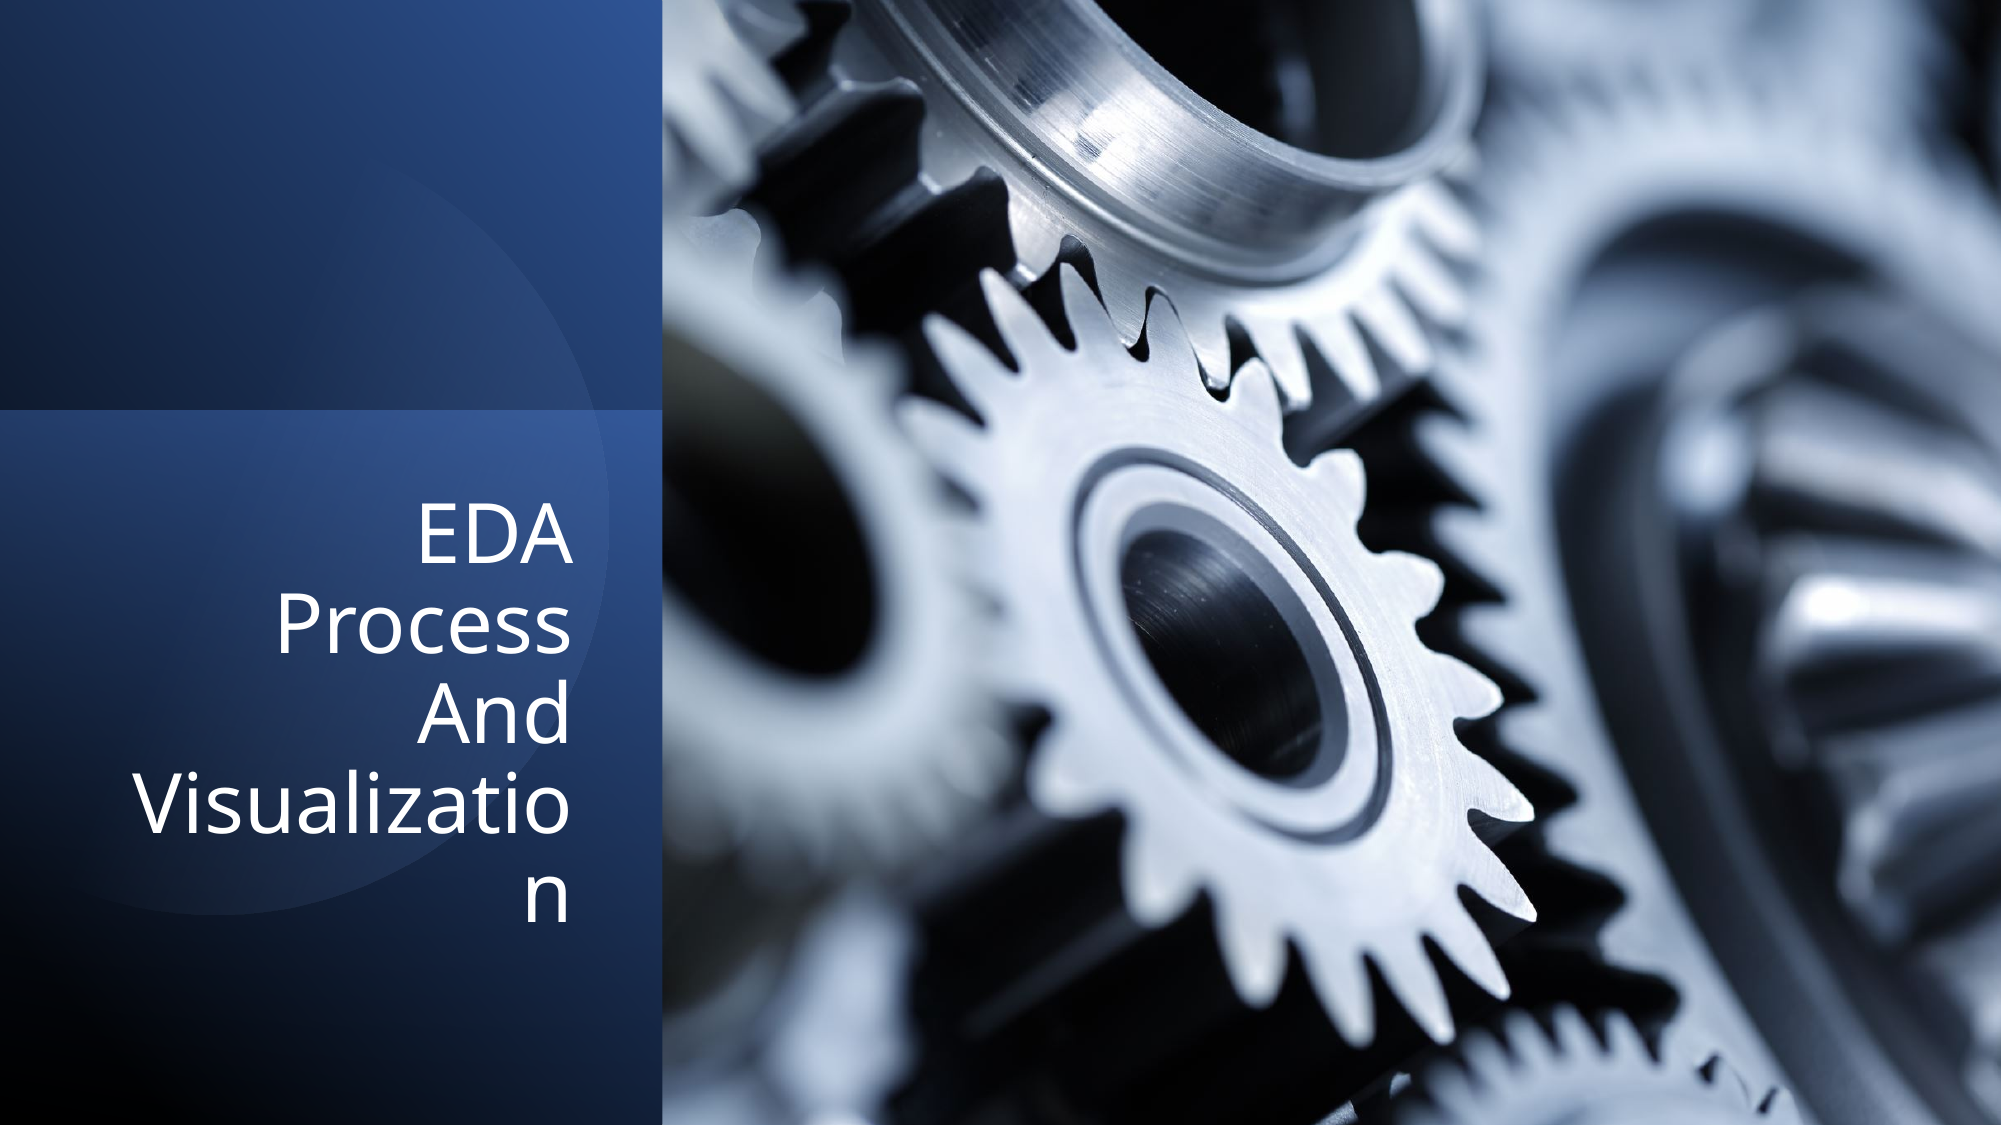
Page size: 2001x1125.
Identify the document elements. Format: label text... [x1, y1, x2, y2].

picture [662, 0, 2001, 1125]
text_box [0, 409, 662, 1125]
text_box [0, 124, 610, 895]
title EDA Process And Visualization [87, 484, 589, 1064]
text_box [0, 0, 662, 409]
